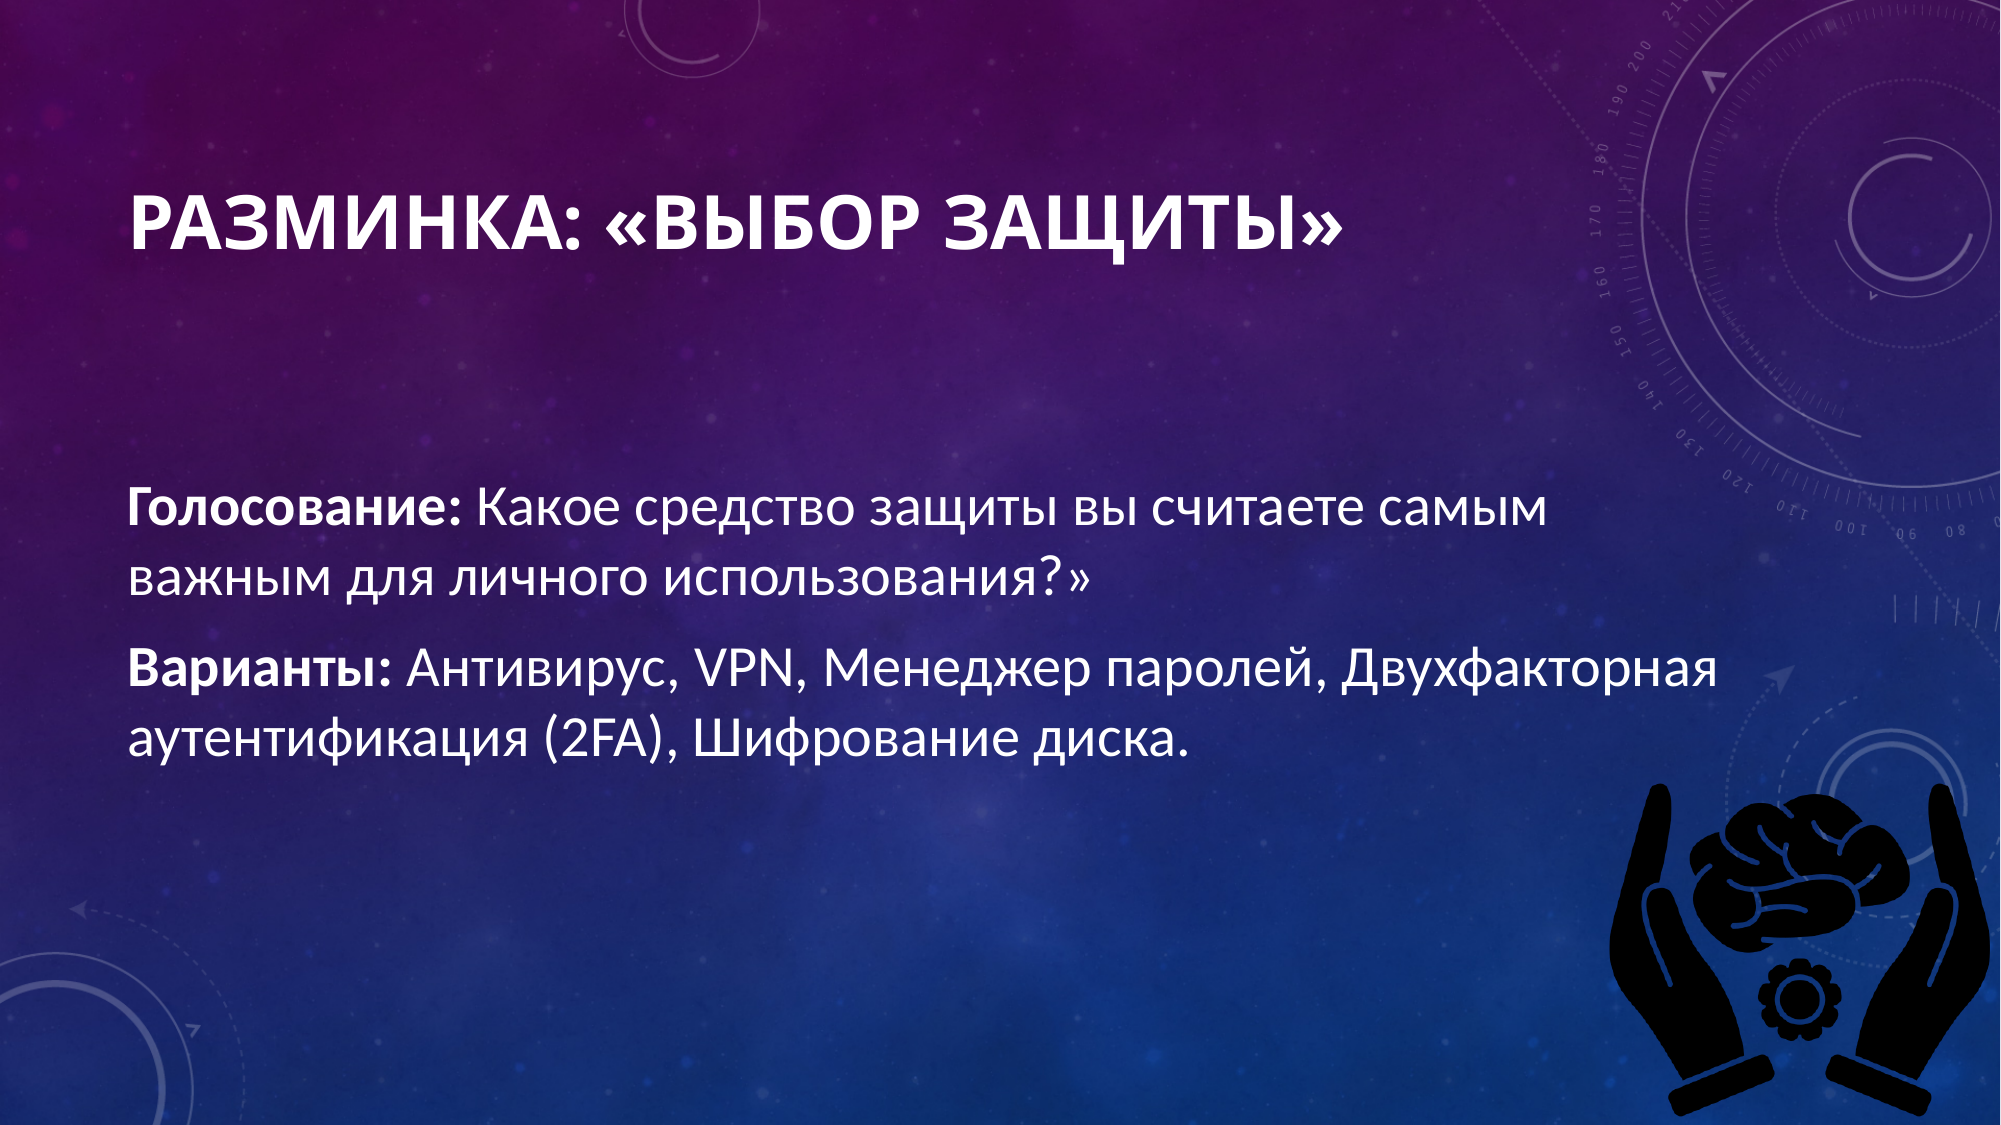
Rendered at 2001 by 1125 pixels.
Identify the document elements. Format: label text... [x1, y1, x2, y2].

list Голосование: Какое средство защиты вы считаете самым важным для личного использования?» Варианты: Антивирус, VPN, Менеджер паролей, Двухфакторная аутентификация (2FA), Шифрование диска. [112, 351, 1775, 950]
picture [0, 0, 2001, 1125]
title Разминка: «Выбор защиты» [112, 99, 1775, 339]
